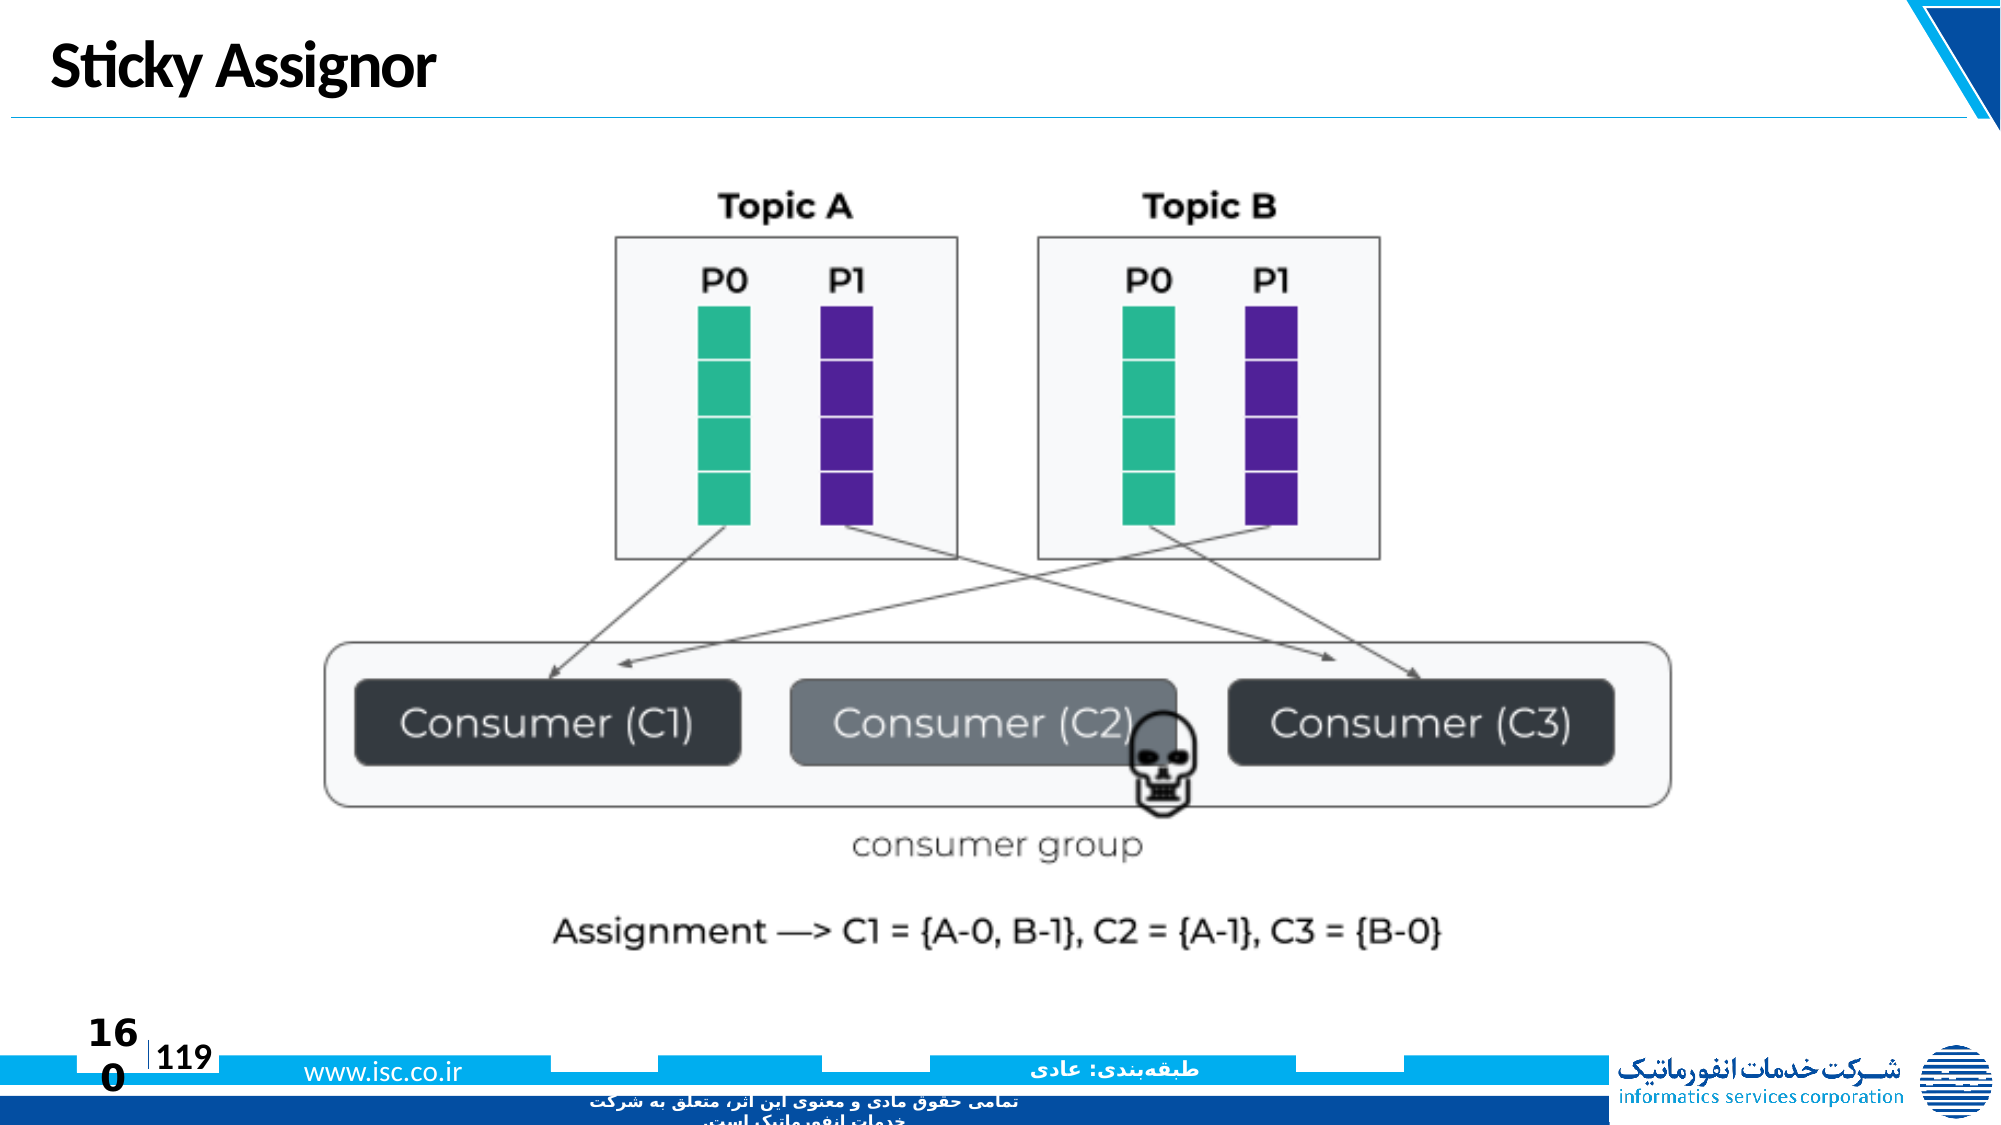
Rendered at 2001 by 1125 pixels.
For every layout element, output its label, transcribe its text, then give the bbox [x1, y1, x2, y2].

picture [263, 147, 1736, 977]
picture [1610, 1040, 1995, 1121]
title Sticky Assignor [35, 25, 1900, 97]
